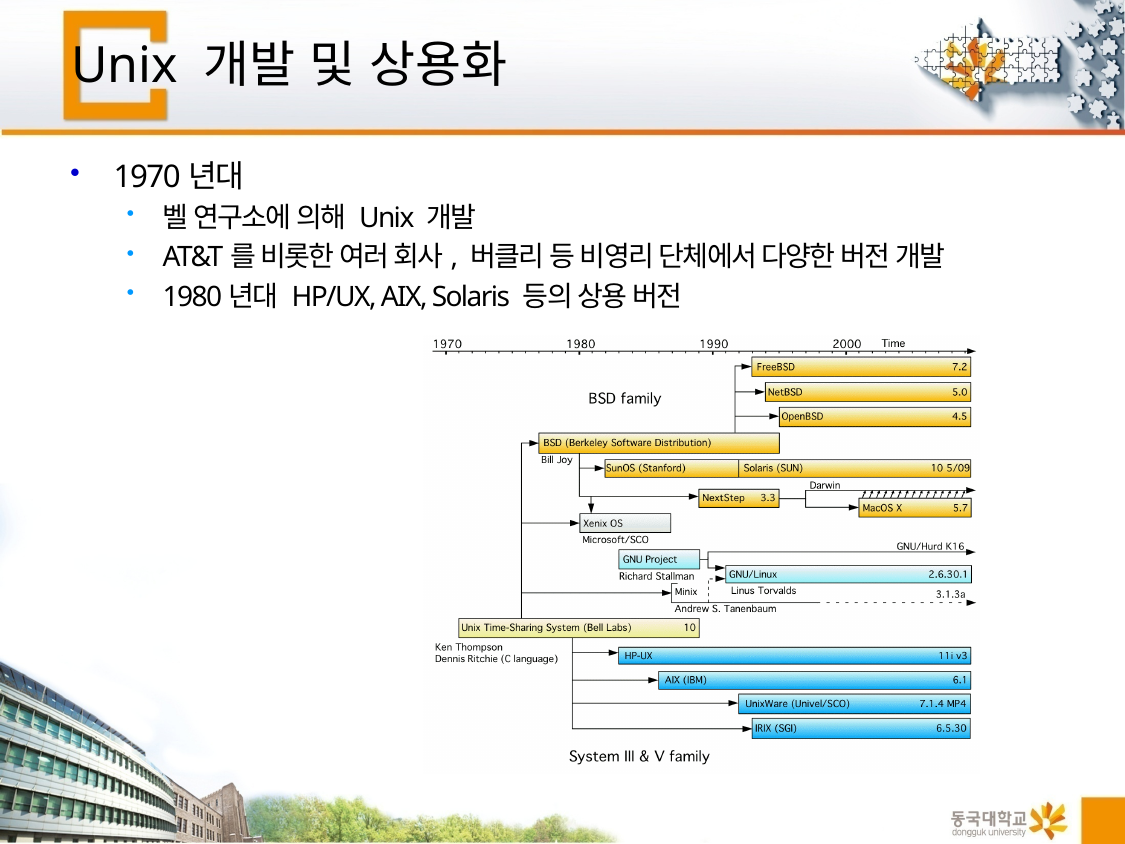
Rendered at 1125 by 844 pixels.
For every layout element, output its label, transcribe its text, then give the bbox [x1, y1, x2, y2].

title Unix 개발 및 상용화 [56, 26, 1077, 107]
list 1970년대 벨 연구소에 의해 Unix 개발 AT&T를 비롯한 여러 회사, 버클리 등 비영리 단체에서 다양한 버전 개발 1980년대 HP/UX, AIX, Solaris 등의 상용 버전 [56, 148, 1077, 759]
picture [0, 0, 1125, 844]
